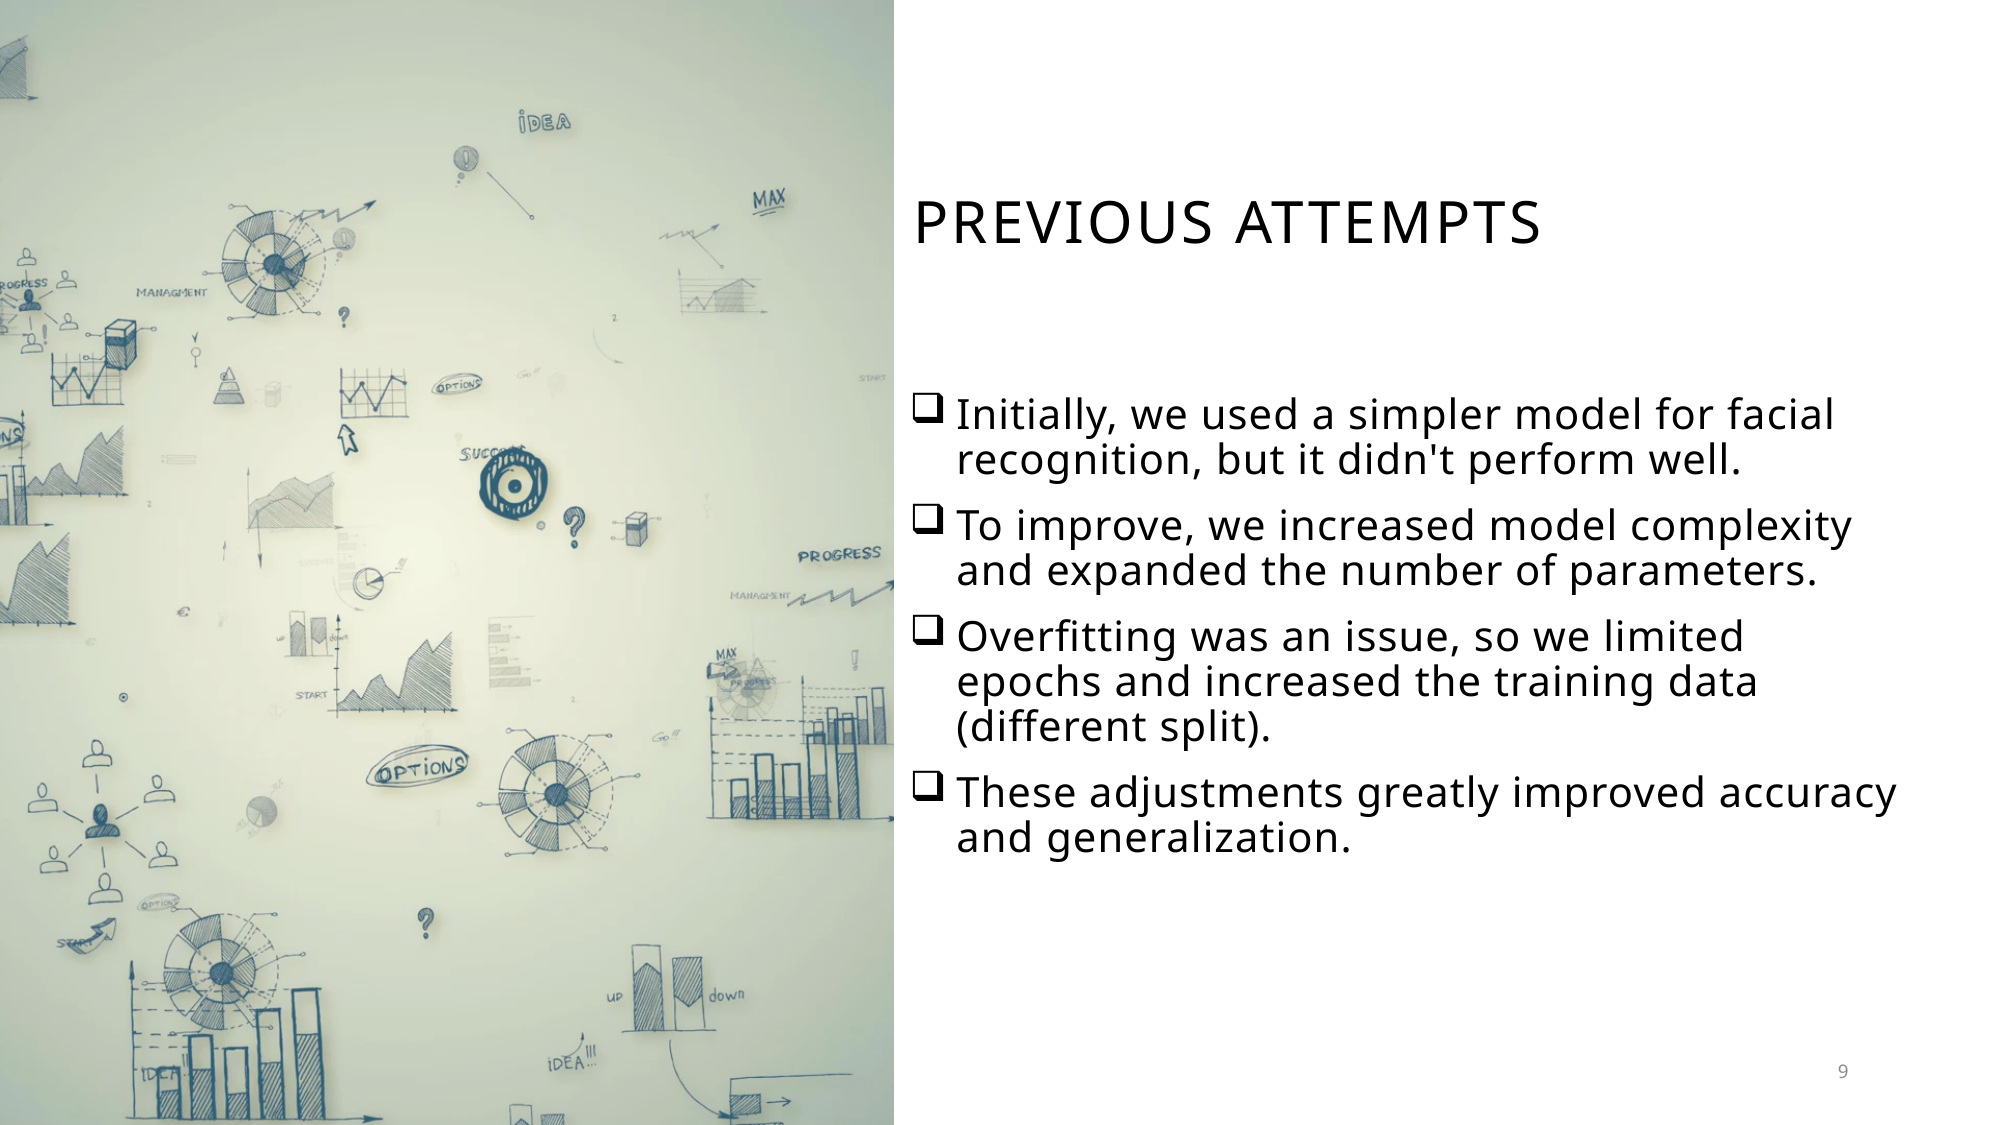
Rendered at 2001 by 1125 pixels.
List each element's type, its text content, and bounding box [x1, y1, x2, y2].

title Previous Attempts [898, 65, 1864, 264]
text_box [0, 0, 895, 1125]
slide_number 9 [1701, 1043, 1864, 1103]
list Initially, we used a simpler model for facial recognition, but it didn't perform well. To improve, we increased model complexity and expanded the number of parameters. Overfitting was an issue, so we limited epochs and increased the training data (different split). These adjustments greatly improved accuracy and generalization. [895, 322, 1920, 1043]
